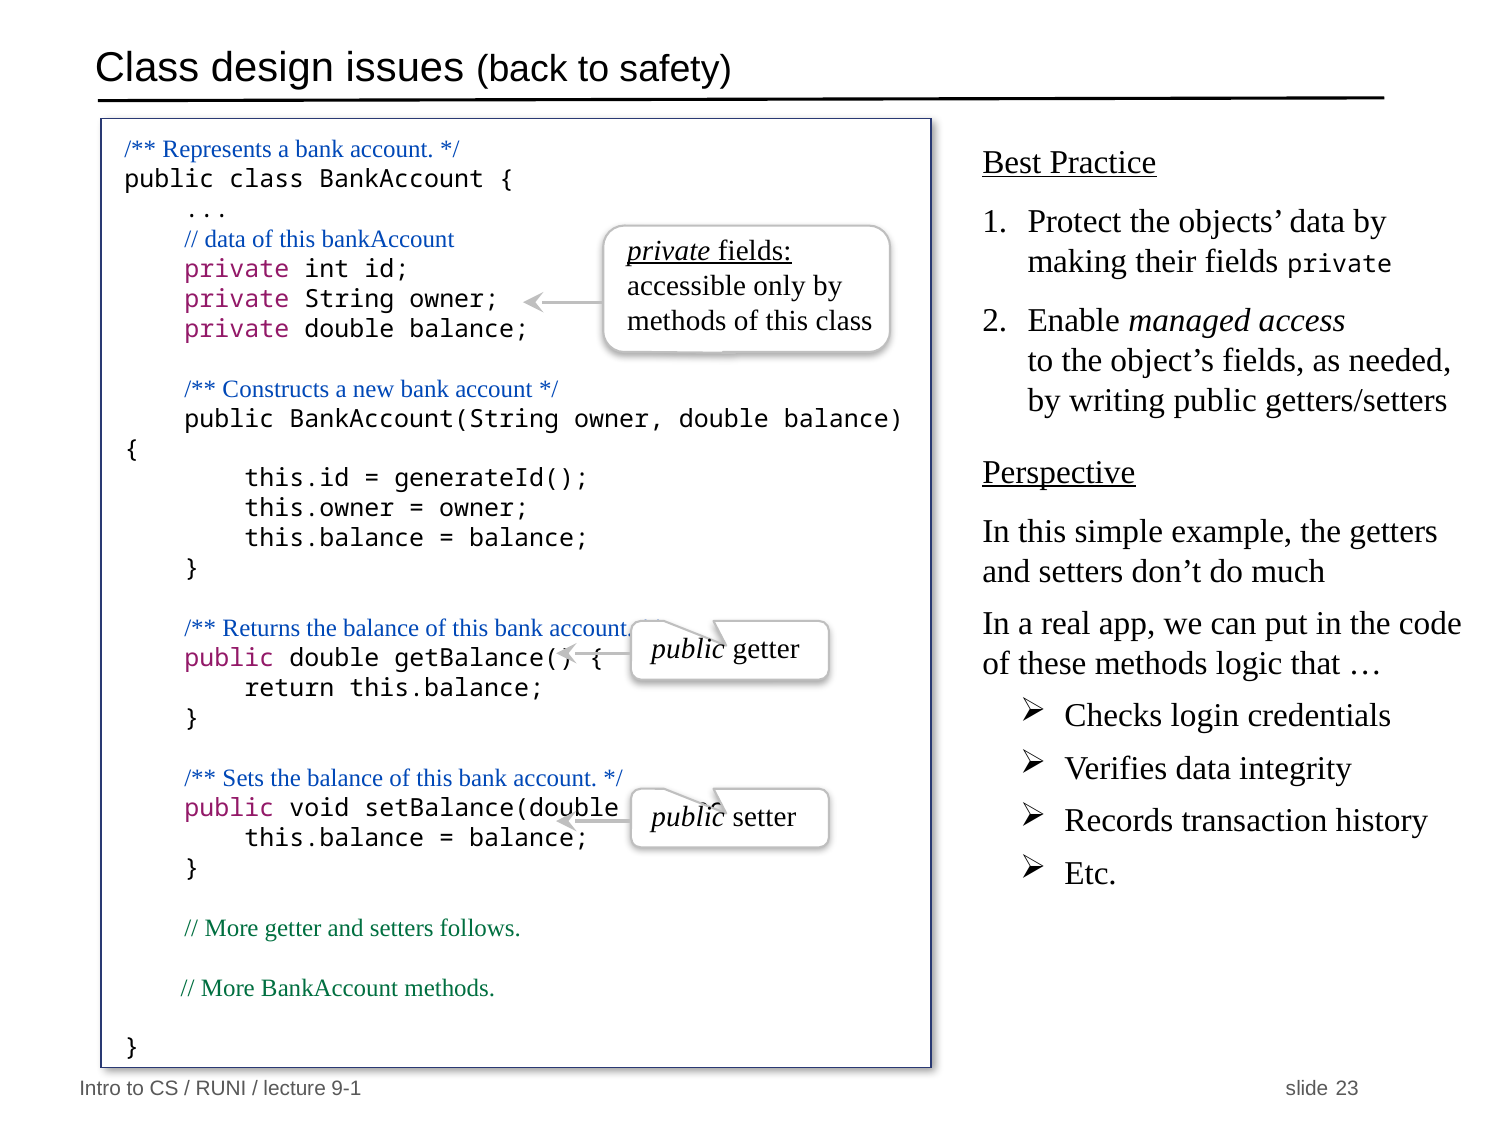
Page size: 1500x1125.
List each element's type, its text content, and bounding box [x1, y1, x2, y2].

text_box private fields: accessible only by methods of this class [602, 224, 891, 354]
title Class design issues (back to safety) [79, 33, 1371, 109]
list Best Practice Protect the objects’ data by making their fields private Enable managed access to the object’s fields, as needed, by writing public getters/setters Perspective In this simple example, the getters and setters don’t do much In a real app, we can put in the code of these methods logic that … Checks login credentials Verifies data integrity Records transaction history Etc. [966, 132, 1483, 907]
text_box public setter [630, 787, 830, 849]
text_box /** Represents a bank account. */ public class BankAccount { ... // data of this bankAccount private int id; private String owner; private double balance; /** Constructs a new bank account */ public BankAccount(String owner, double balance) { this.id = generateId(); this.owner = owner; this.balance = balance; } /** Returns the balance of this bank account. */ public double getBalance() { return this.balance; } /** Sets the balance of this bank account. */ public void setBalance(double balance) { this.balance = balance; } // More getter and setters follows. // More BankAccount methods. } [100, 118, 932, 1068]
text_box public getter [630, 620, 830, 681]
